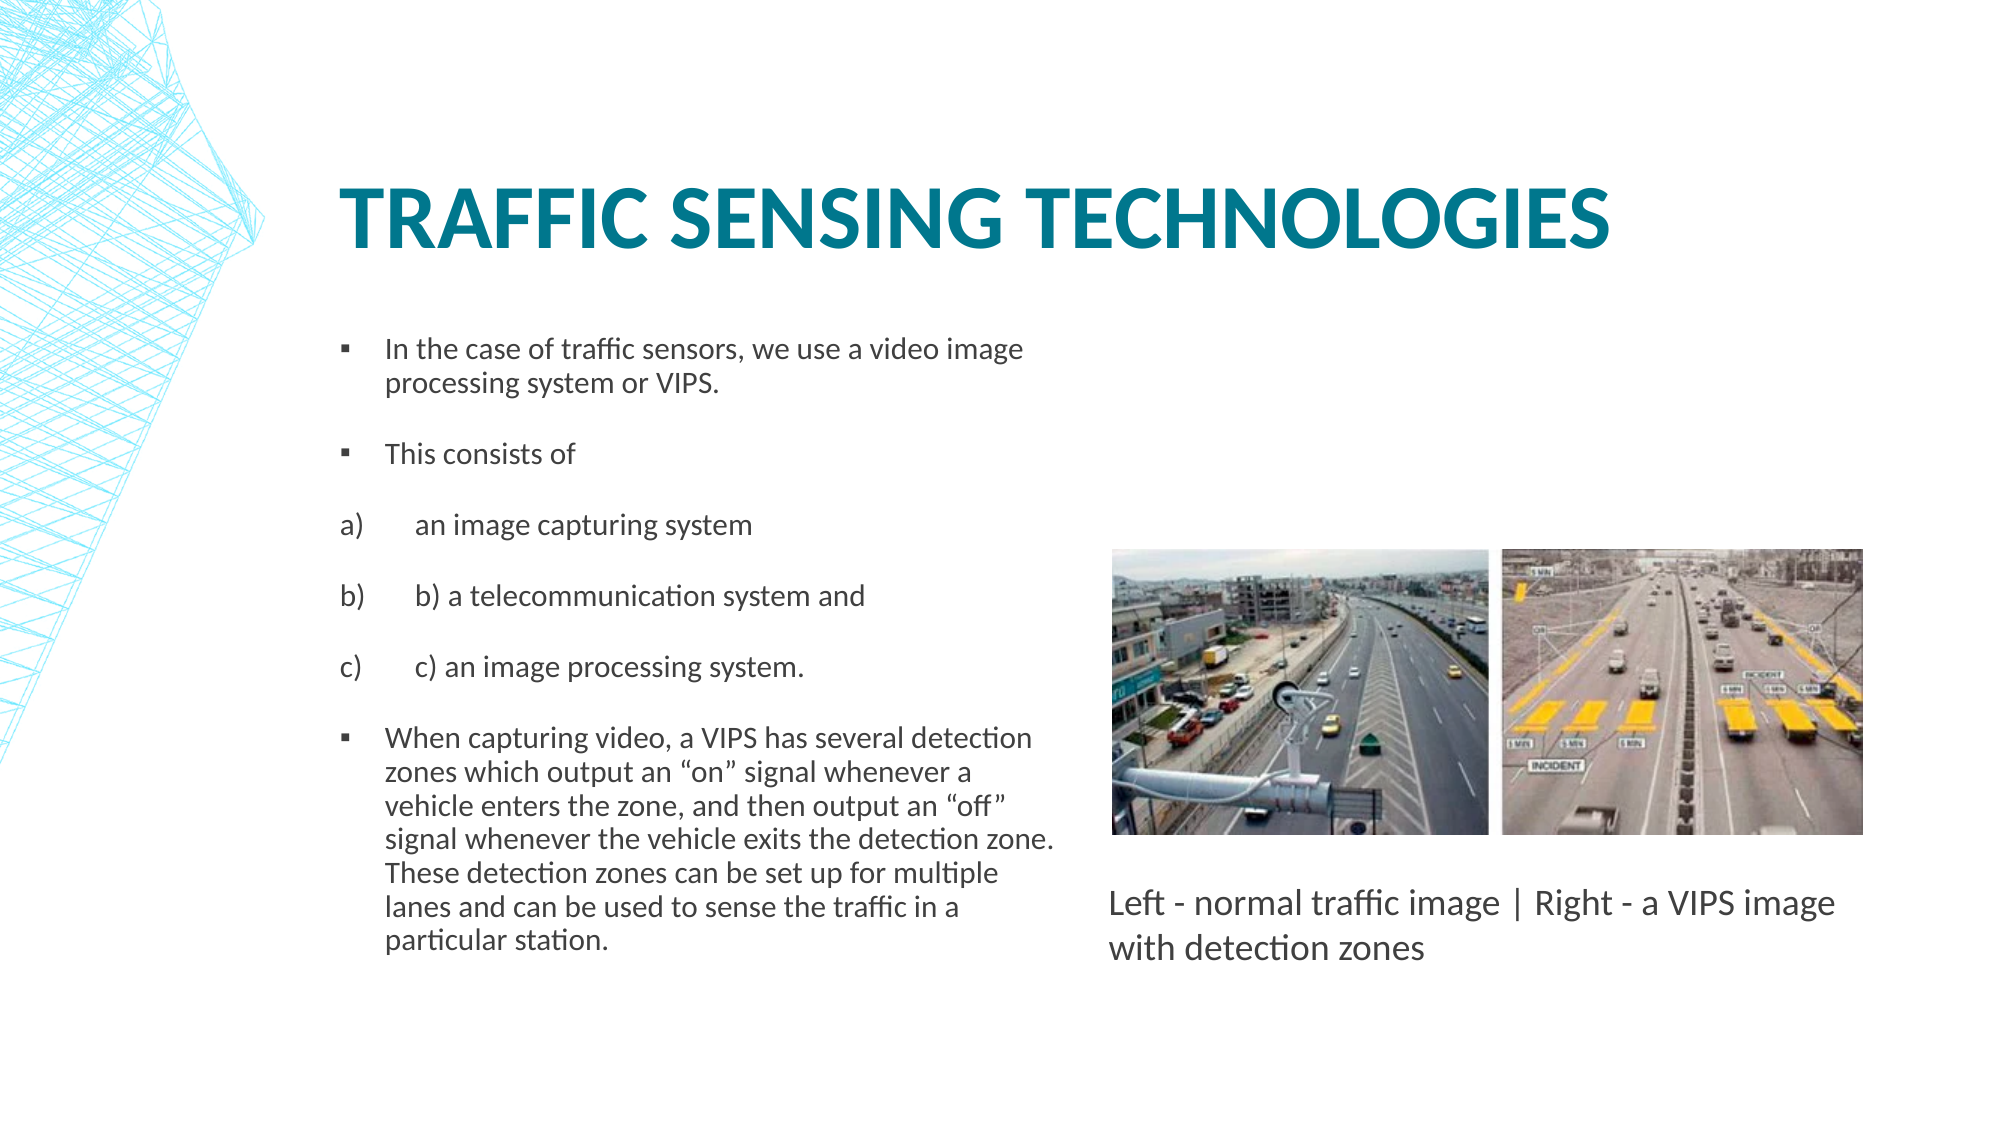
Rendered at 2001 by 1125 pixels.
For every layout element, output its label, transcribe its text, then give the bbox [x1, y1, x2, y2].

text_box Left - normal traffic image | Right - a VIPS image with detection zones [1093, 870, 1894, 975]
list In the case of traffic sensors, we use a video image processing system or VIPS. This consists of an image capturing system b) a telecommunication system and c) an image processing system. When capturing video, a VIPS has several detection zones which output an “on” signal whenever a vehicle enters the zone, and then output an “off” signal whenever the vehicle exits the detection zone. These detection zones can be set up for multiple lanes and can be used to sense the traffic in a particular station. [324, 324, 1075, 1060]
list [1112, 549, 1863, 835]
picture [0, 0, 2001, 1125]
title Traffic Sensing Technologies [324, 62, 1863, 275]
